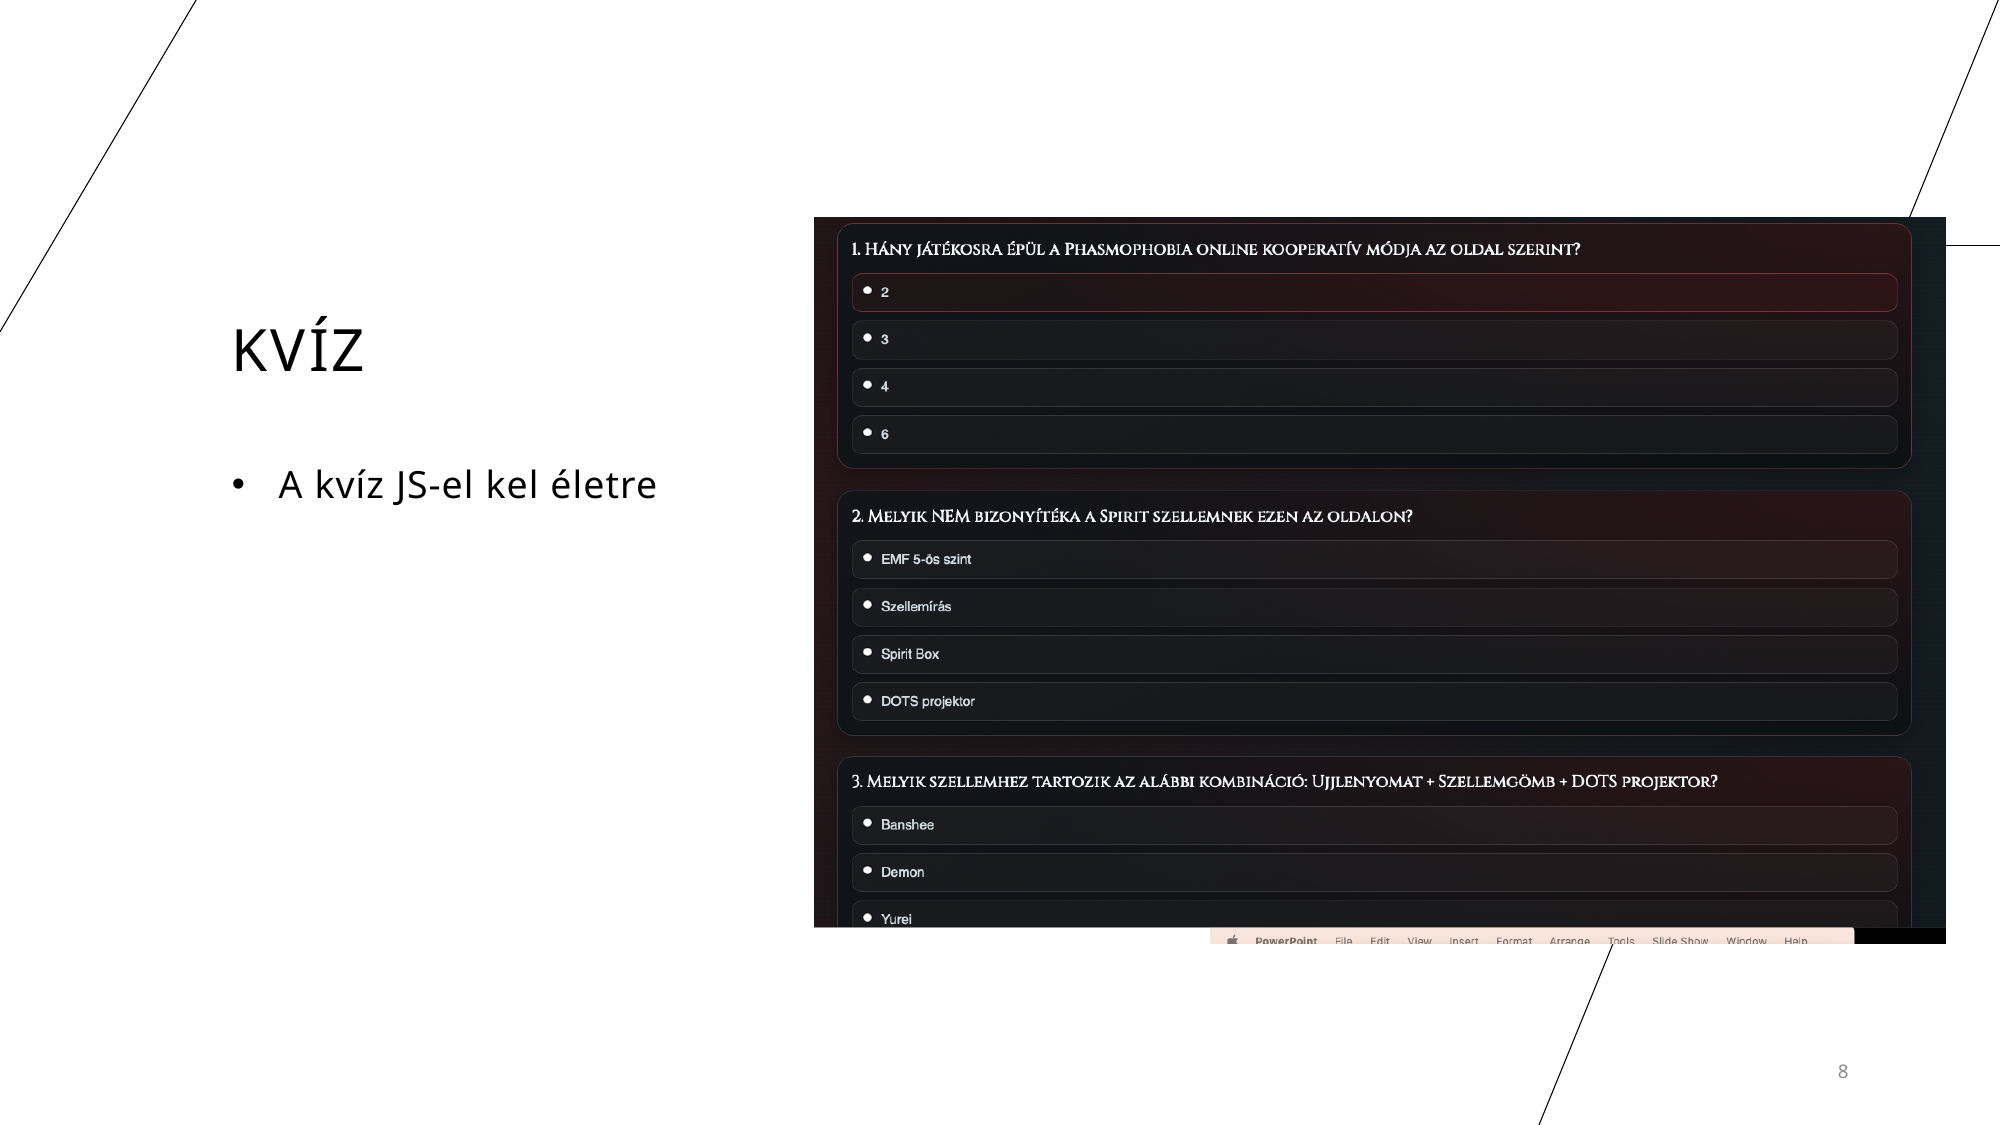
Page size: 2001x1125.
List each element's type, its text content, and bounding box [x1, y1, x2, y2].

list A kvíz JS-el kel életre [216, 453, 1413, 1013]
slide_number 8 [1701, 1042, 1864, 1103]
title KVÍZ [216, 43, 1413, 392]
picture [814, 217, 1946, 944]
